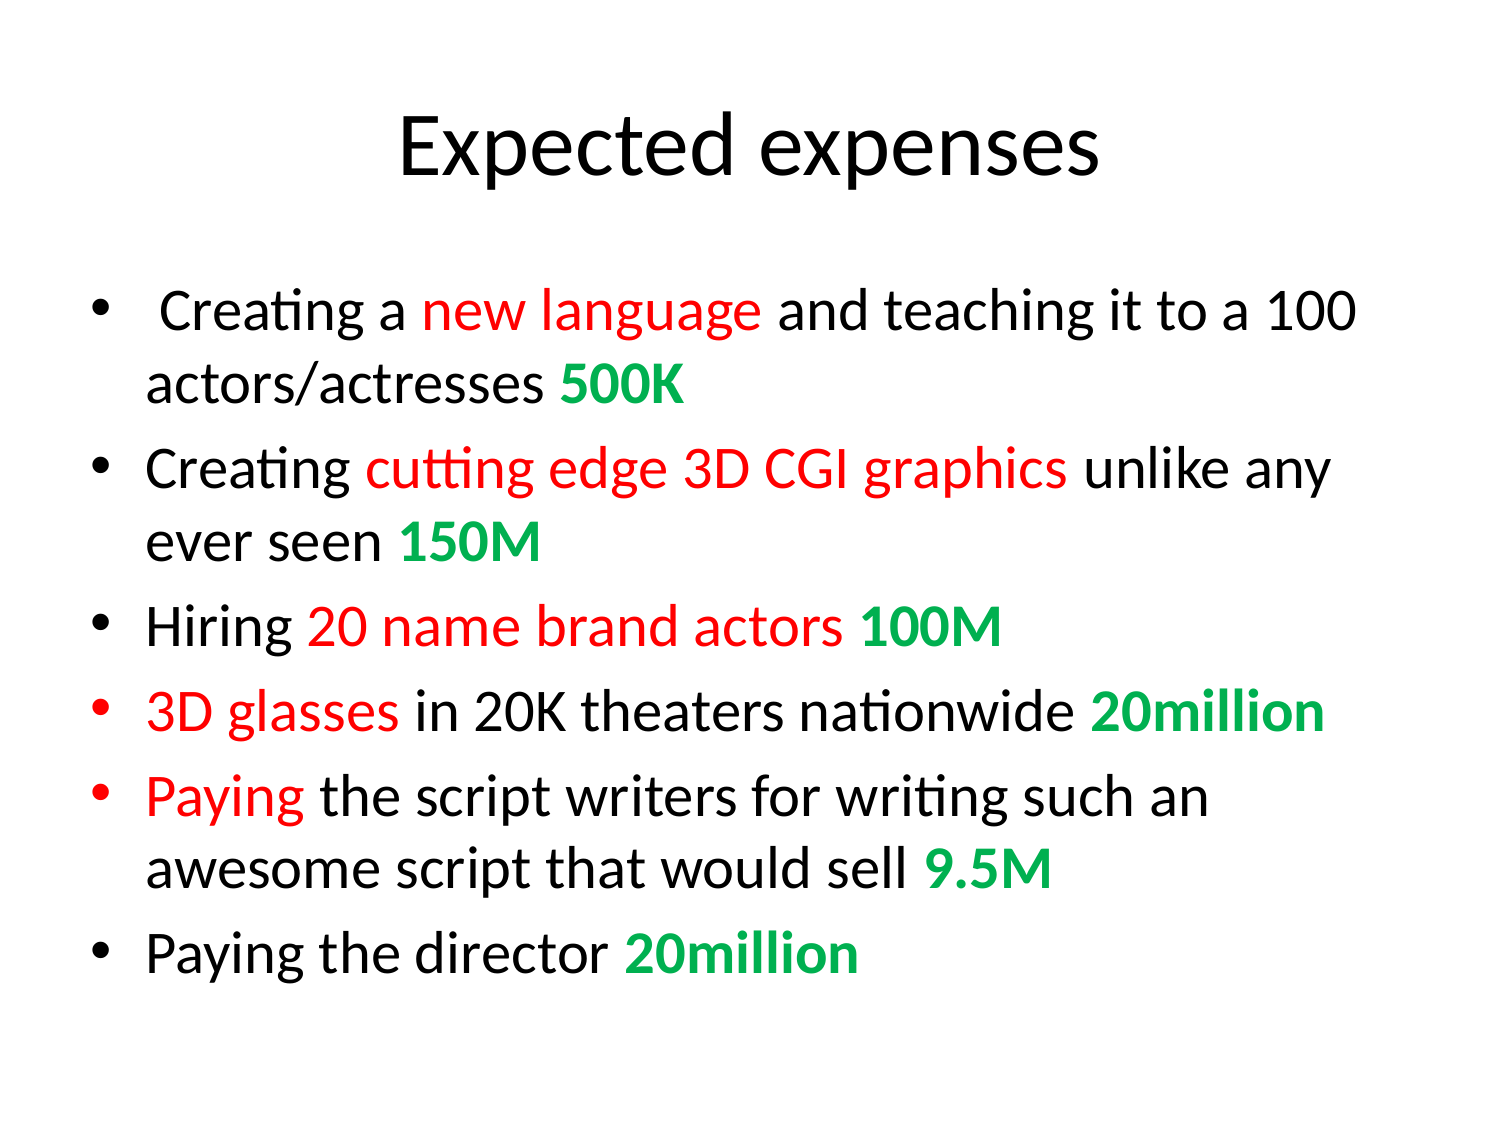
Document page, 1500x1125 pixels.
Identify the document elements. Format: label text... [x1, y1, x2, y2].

list Creating a new language and teaching it to a 100 actors/actresses 500K Creating cutting edge 3D CGI graphics unlike any ever seen 150M Hiring 20 name brand actors 100M 3D glasses in 20K theaters nationwide 20million Paying the script writers for writing such an awesome script that would sell 9.5M Paying the director 20million [75, 262, 1425, 1005]
title Expected expenses [75, 45, 1425, 233]
